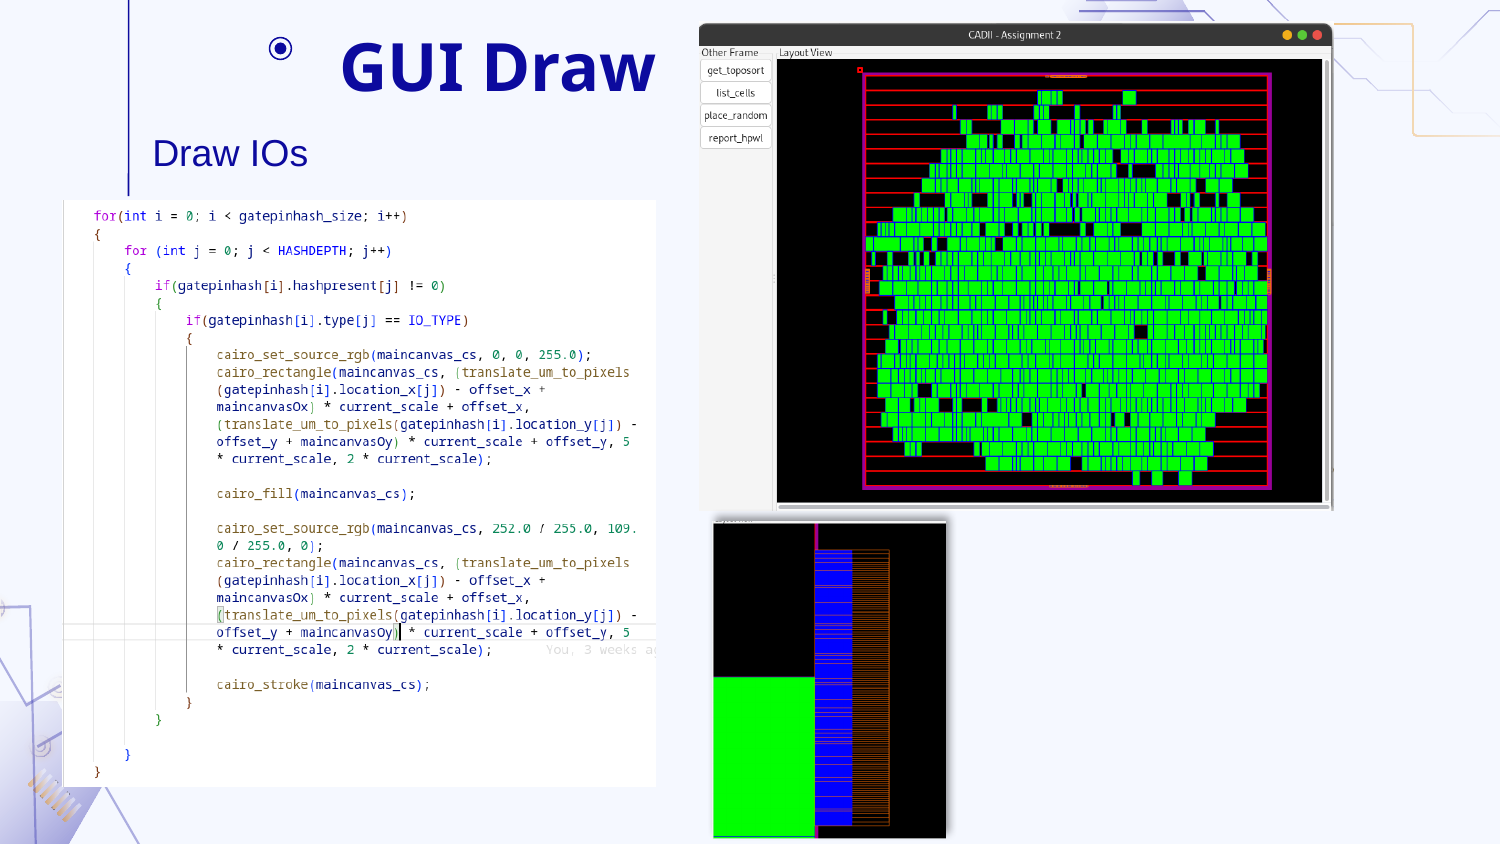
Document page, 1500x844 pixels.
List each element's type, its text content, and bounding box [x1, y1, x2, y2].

picture [699, 21, 1334, 511]
text_box GUI Draw [324, 9, 1291, 104]
text_box Draw IOs [137, 121, 648, 182]
picture [62, 200, 656, 787]
picture [712, 521, 946, 839]
